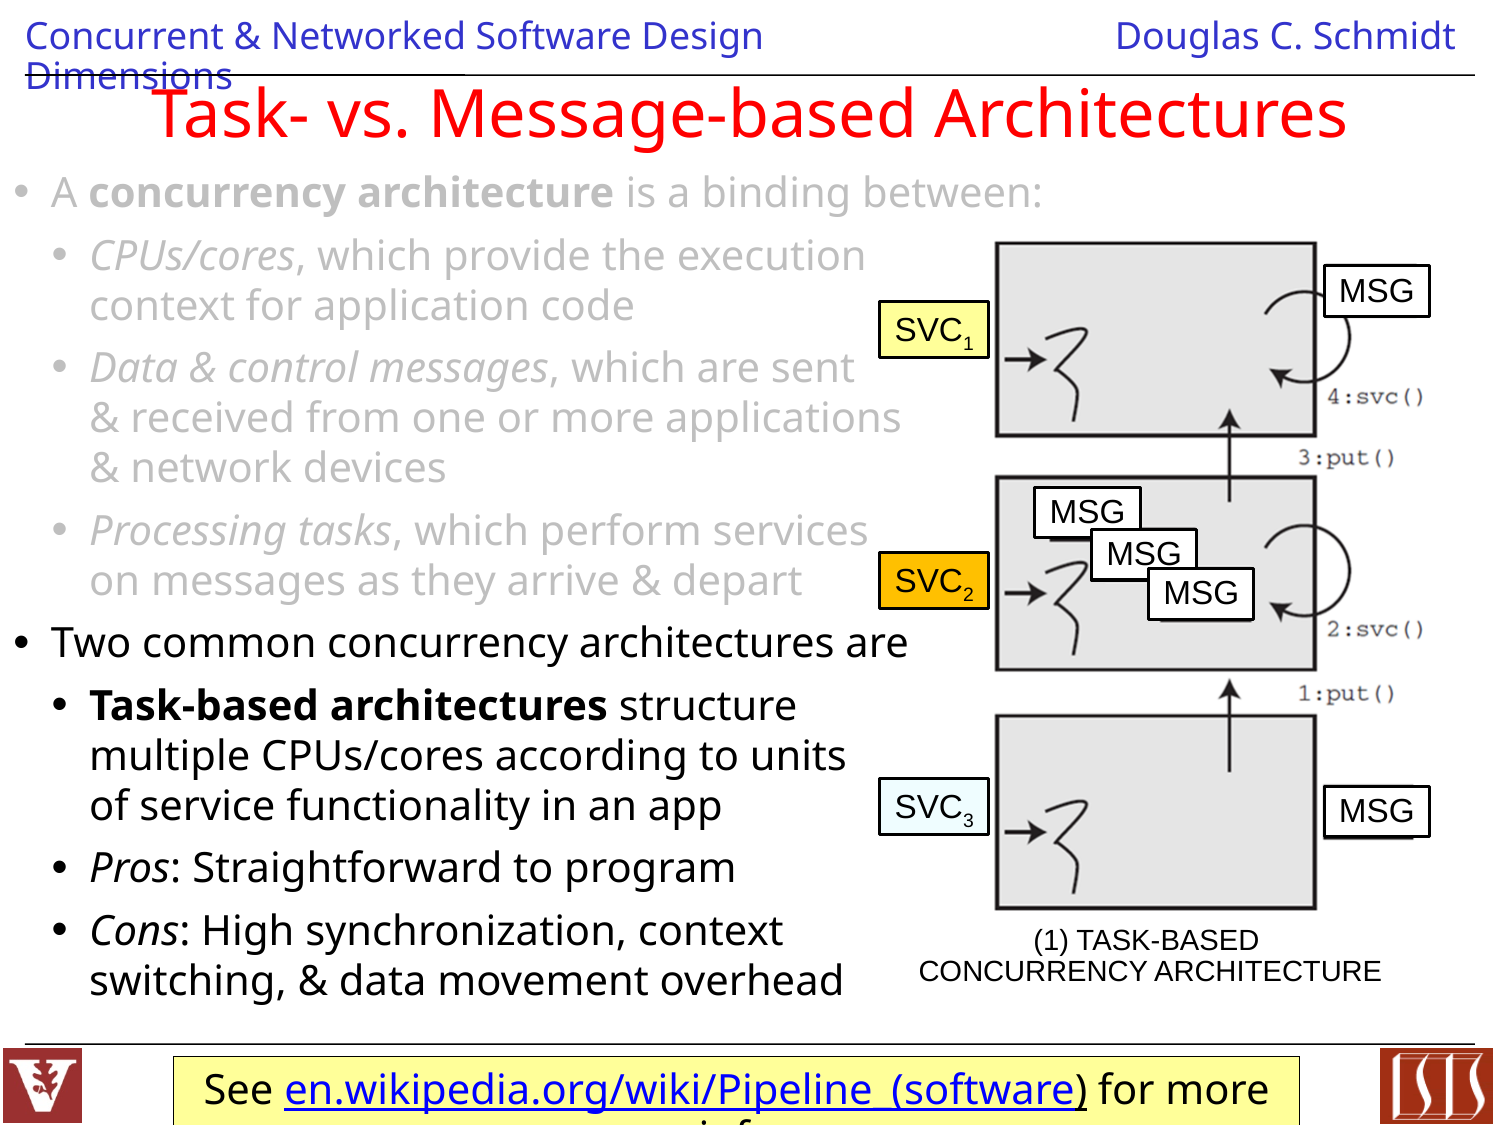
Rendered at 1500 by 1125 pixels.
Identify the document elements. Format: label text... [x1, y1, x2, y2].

picture [3, 1074, 82, 1123]
picture [877, 234, 1430, 917]
text_box (1) task-based concurrency architecture [878, 924, 1423, 996]
picture [1380, 1048, 1493, 1124]
text_box See en.wikipedia.org/wiki/Pipeline_(software) for more info [173, 1056, 1300, 1125]
text_box A concurrency architecture is a binding between: CPUs/cores, which provide the execution context for application code Data & control messages, which are sent & received from one or more applications & network devices Processing tasks, which perform services on messages as they arrive & depart Two common concurrency architectures are Task-based architectures structure multiple CPUs/cores according to units of service functionality in an app Pros: Straightforward to program Cons: High synchronization, context switching, & data movement overhead [0, 158, 1406, 1074]
title Task- vs. Message-based Architectures [1, 42, 1500, 193]
